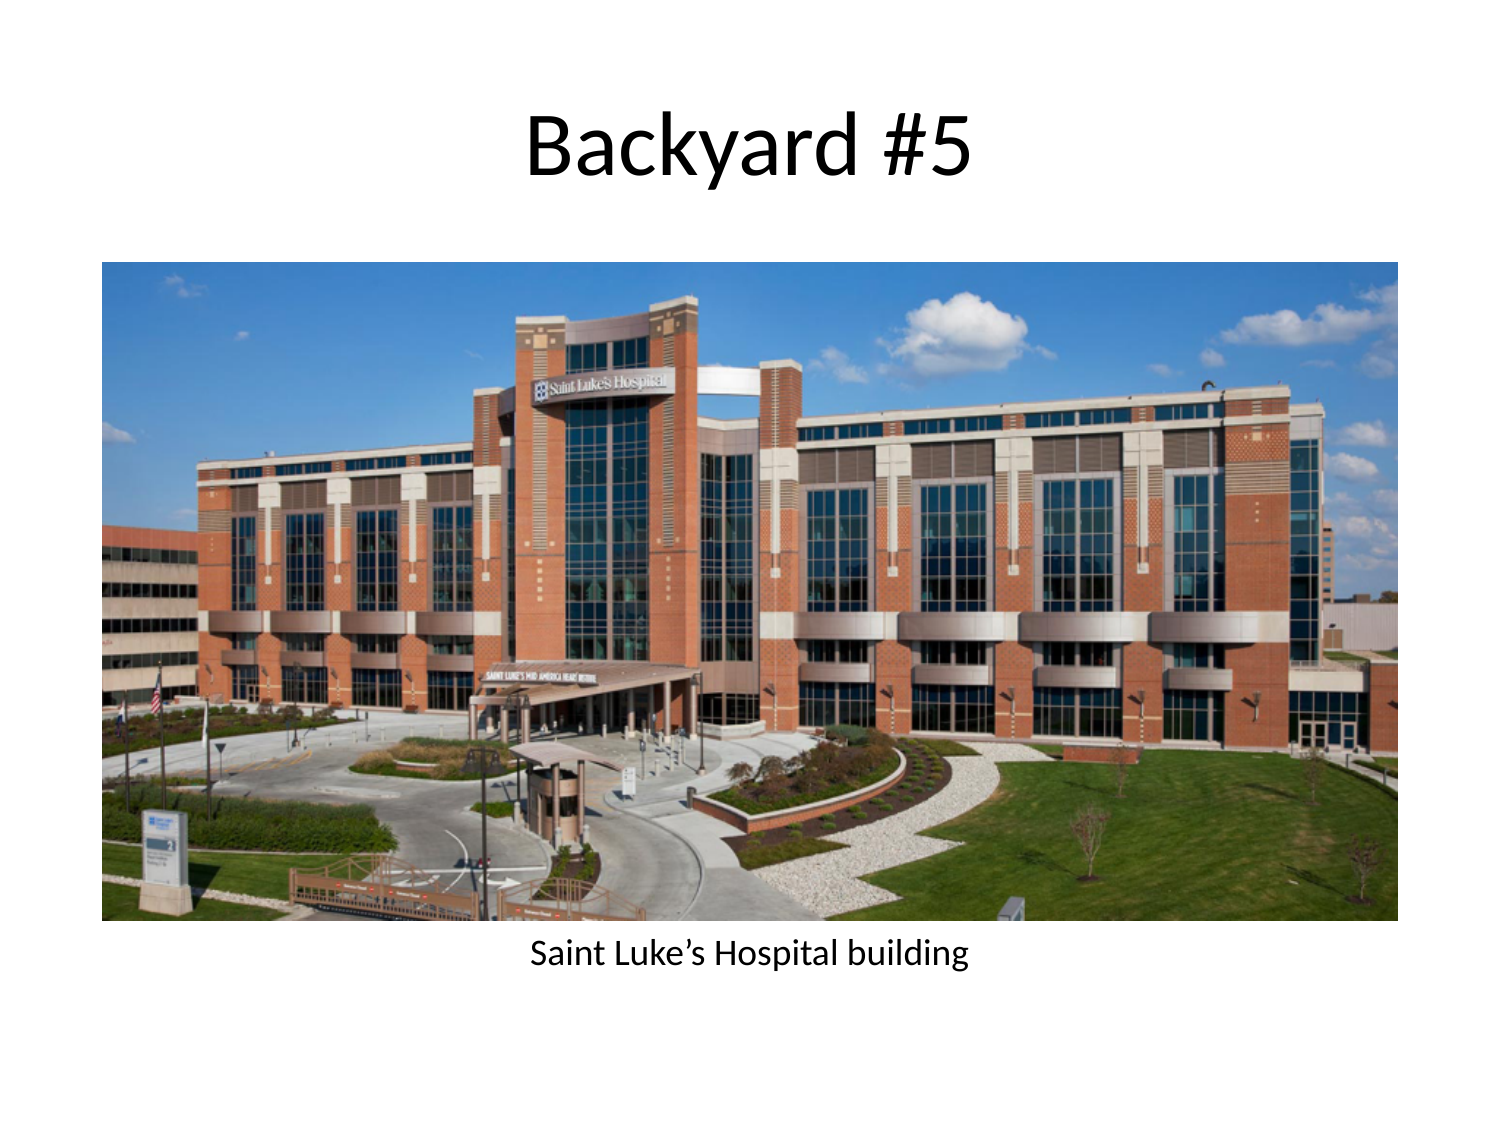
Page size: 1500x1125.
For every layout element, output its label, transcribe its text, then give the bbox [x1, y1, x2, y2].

picture [101, 262, 1399, 921]
text_box Saint Luke’s Hospital building [74, 920, 1425, 1005]
title Backyard #5 [75, 45, 1425, 233]
